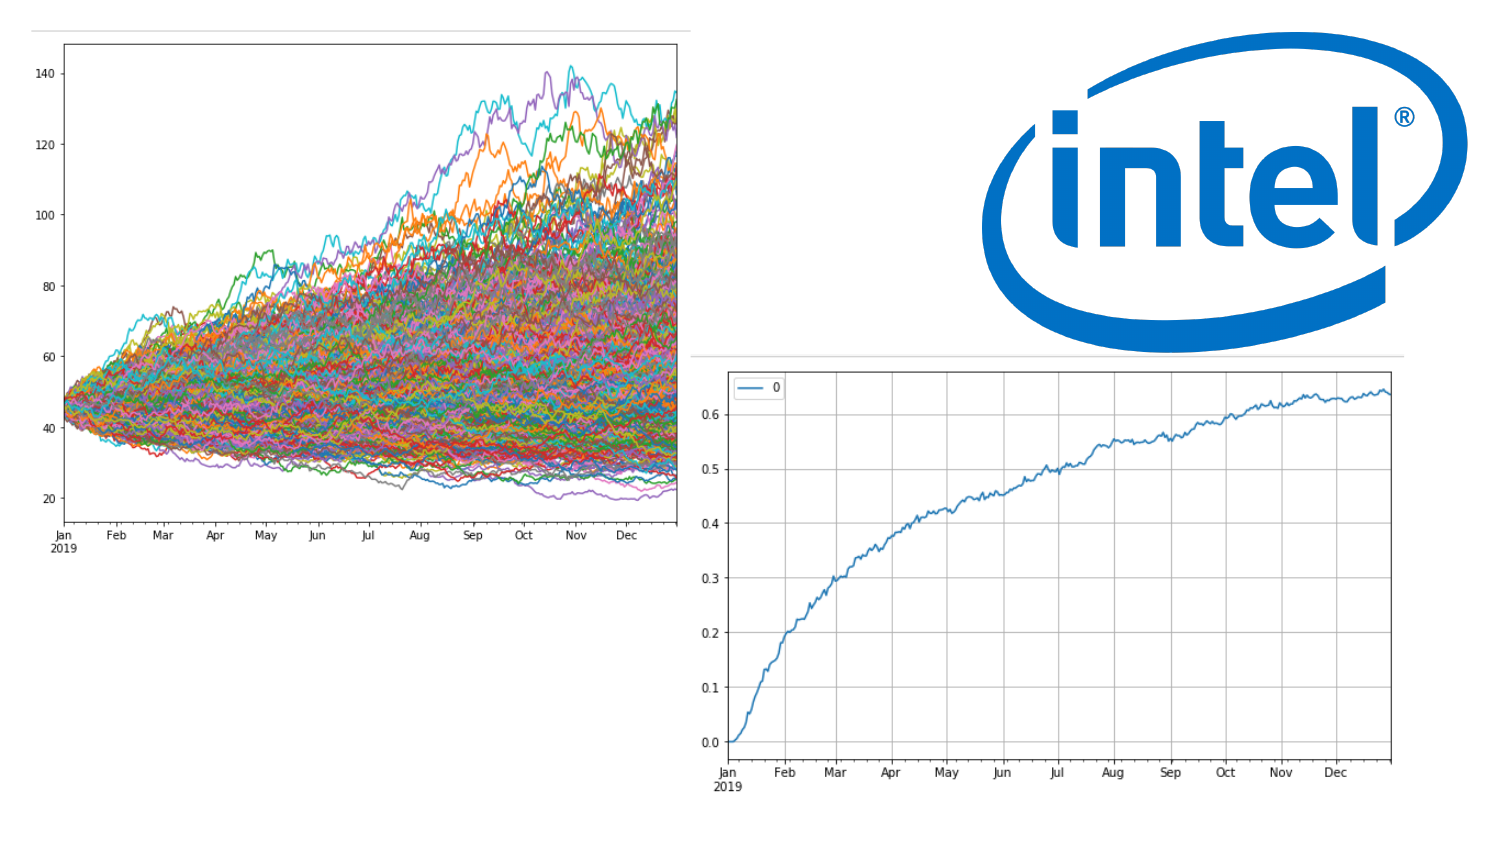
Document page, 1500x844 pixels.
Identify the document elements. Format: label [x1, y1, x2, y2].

picture [31, 30, 1469, 807]
